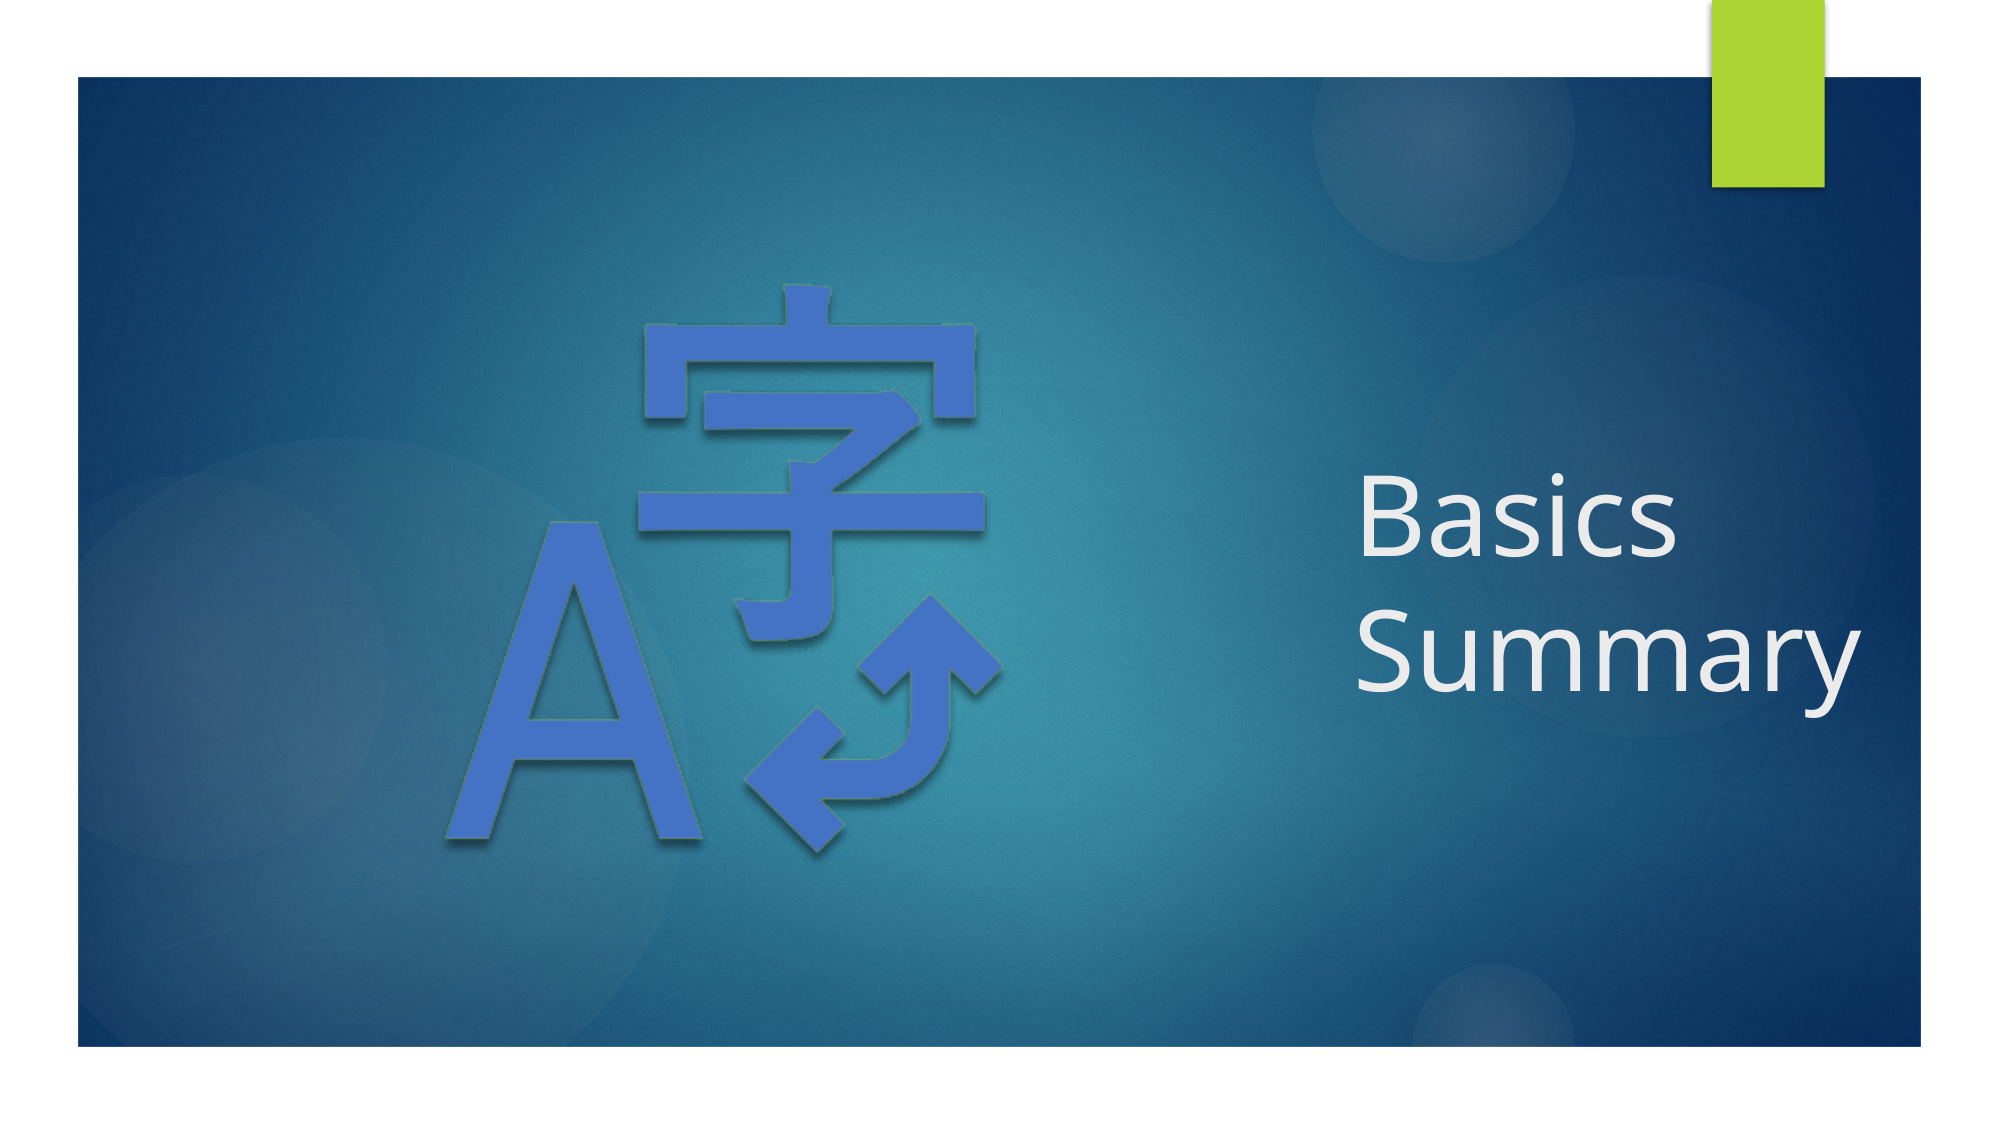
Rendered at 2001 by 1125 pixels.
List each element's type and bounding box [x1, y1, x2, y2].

picture [332, 182, 1093, 943]
text_box [0, 0, 2000, 1125]
